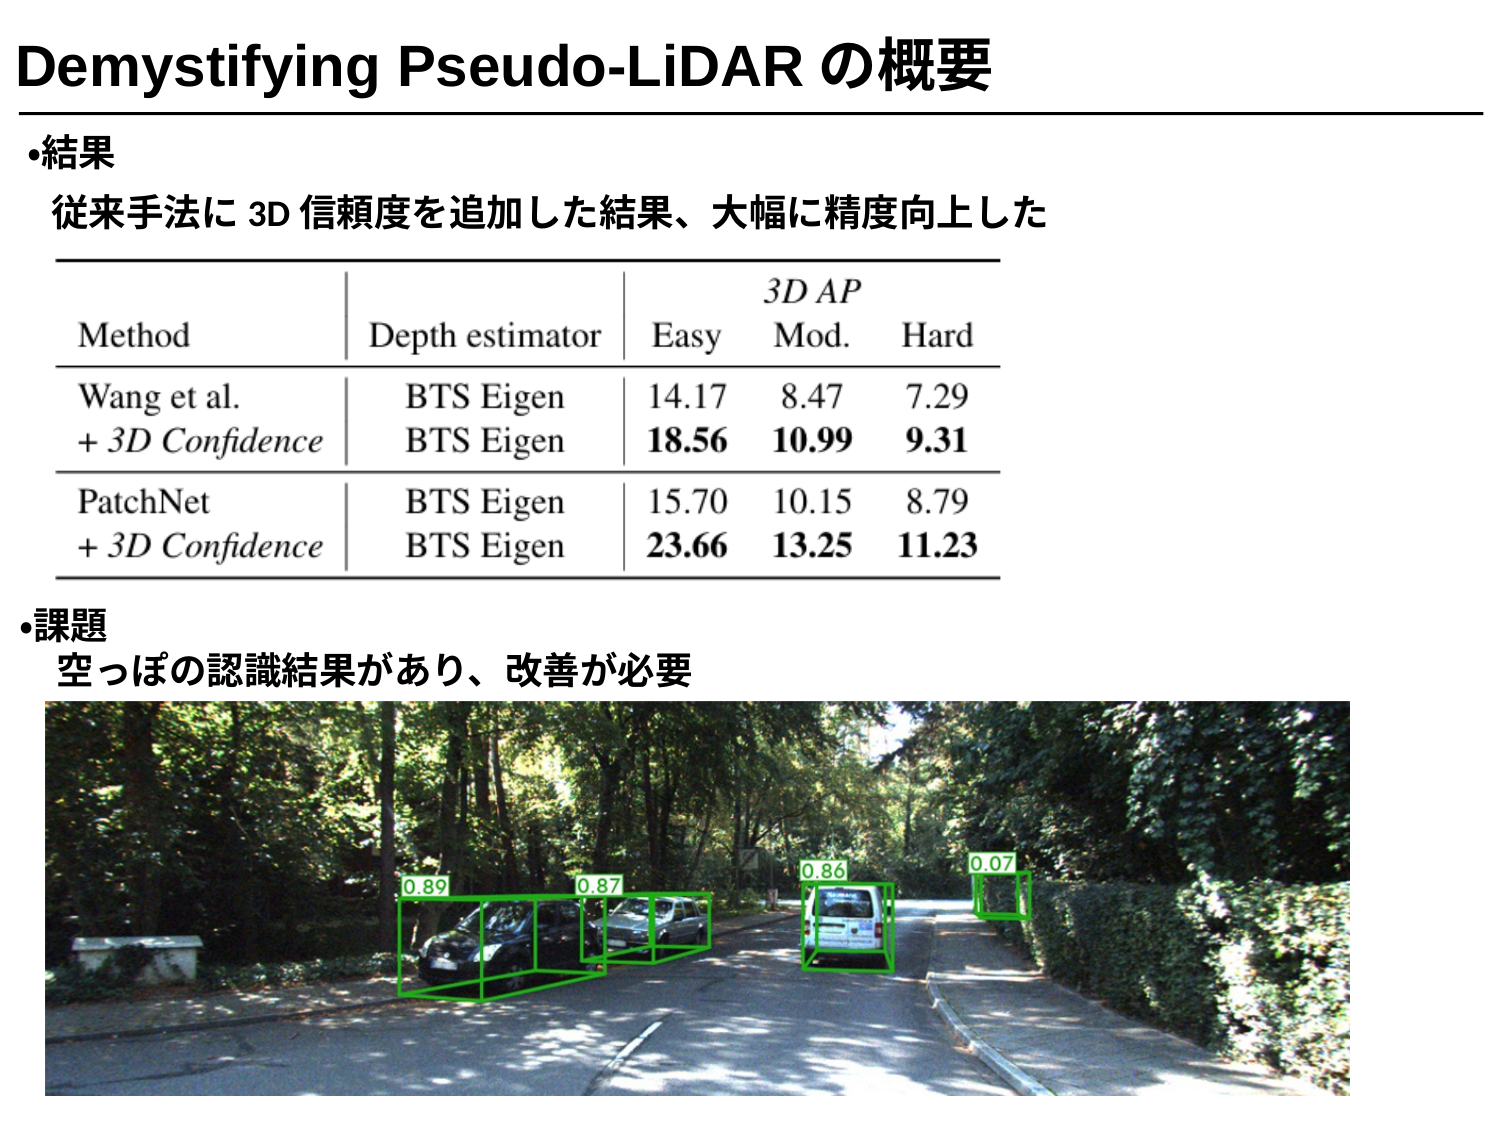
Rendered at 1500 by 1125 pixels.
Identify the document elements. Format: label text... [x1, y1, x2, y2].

picture [40, 242, 1010, 584]
text_box 従来手法に3D信頼度を追加した結果、大幅に精度向上した [36, 181, 1065, 242]
text_box ・課題 空っぽの認識結果があり、改善が必要 [4, 594, 708, 700]
title Demystifying Pseudo-LiDARの概要 [0, 0, 1350, 162]
picture [44, 699, 1350, 1096]
text_box ・結果 [12, 121, 132, 181]
